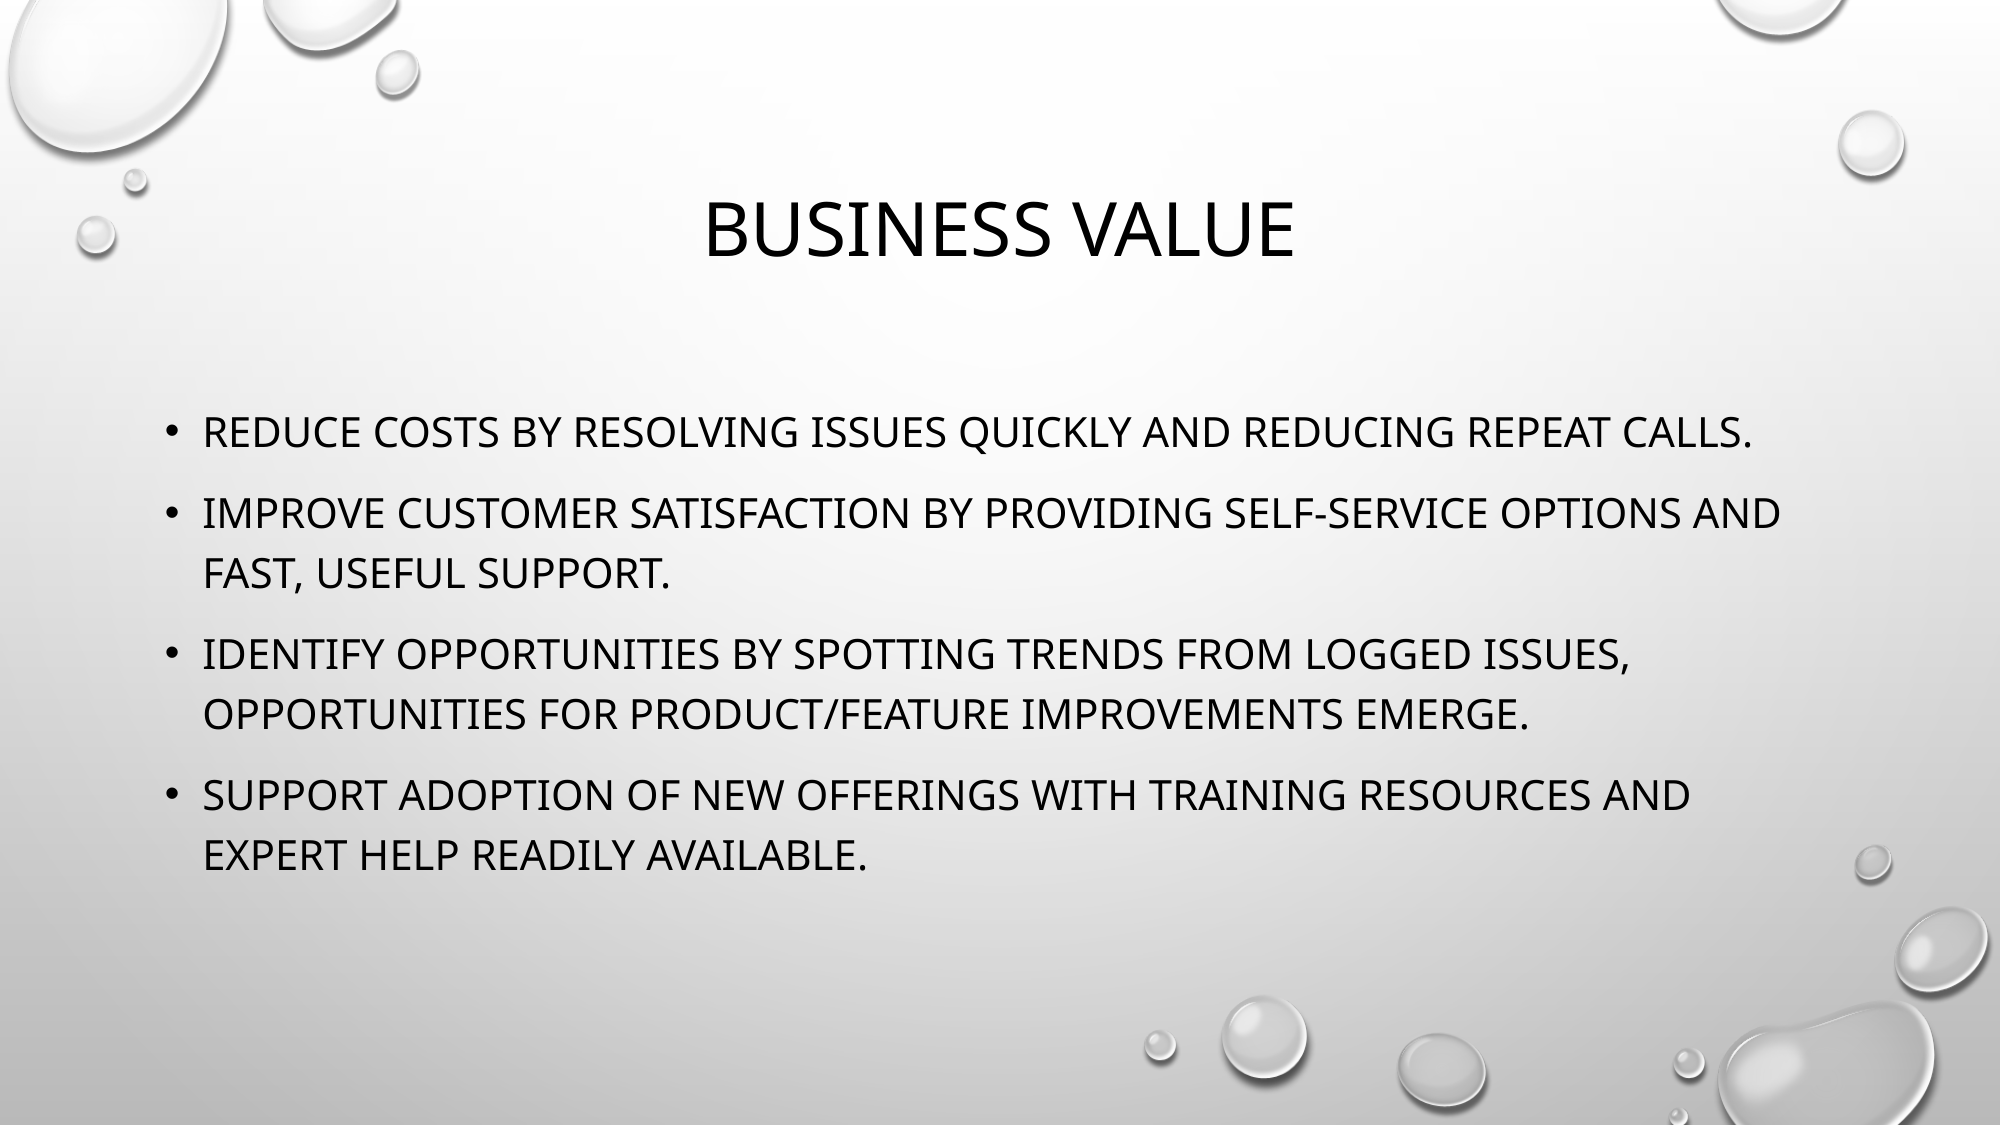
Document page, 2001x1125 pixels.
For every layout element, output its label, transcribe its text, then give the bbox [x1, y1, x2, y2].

list Reduce costs by resolving issues quickly and reducing repeat calls. Improve customer satisfaction by providing self-service options and fast, useful support. Identify opportunities by spotting trends from logged issues, opportunities for product/feature improvements emerge. Support adoption of new offerings with training resources and expert help readily available. [149, 388, 1850, 950]
picture [0, 0, 2000, 1125]
title Business value [149, 101, 1851, 364]
